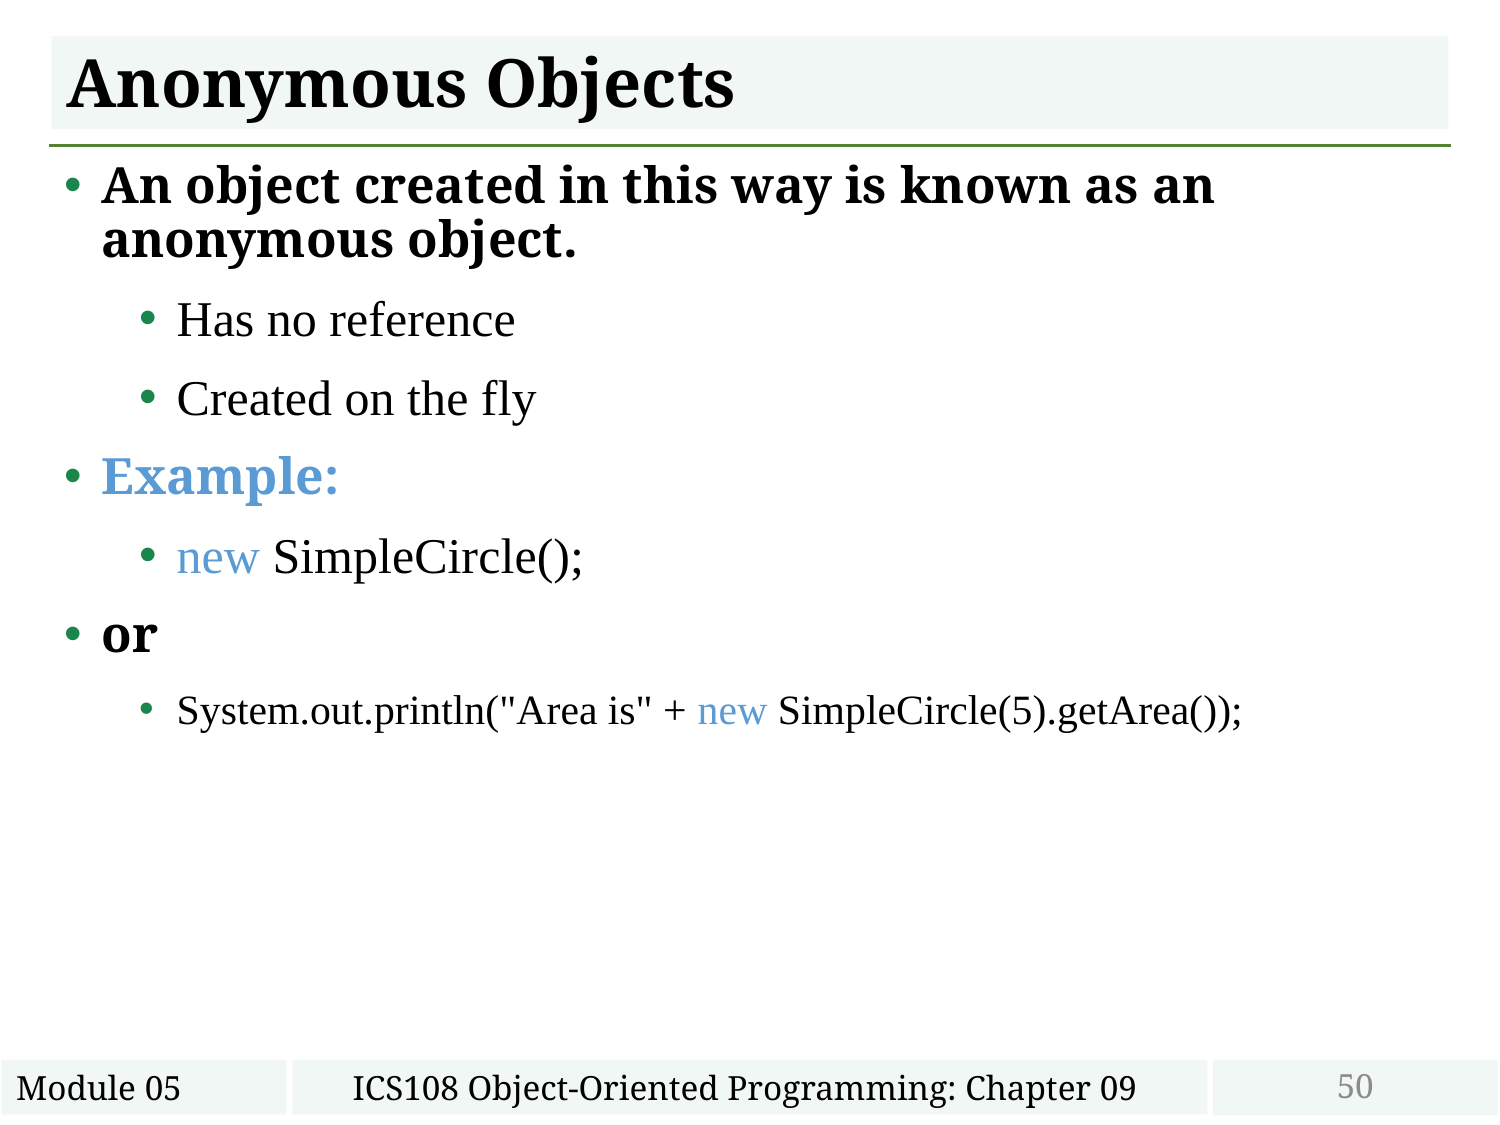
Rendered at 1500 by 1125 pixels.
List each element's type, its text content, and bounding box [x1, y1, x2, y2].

title Anonymous Objects [51, 36, 1449, 130]
list An object created in this way is known as an anonymous object. Has no reference Created on the fly Example: new SimpleCircle(); or System.out.println("Area is" + new SimpleCircle(5).getArea()); [49, 153, 1451, 1044]
slide_number 50 [1212, 1059, 1498, 1116]
